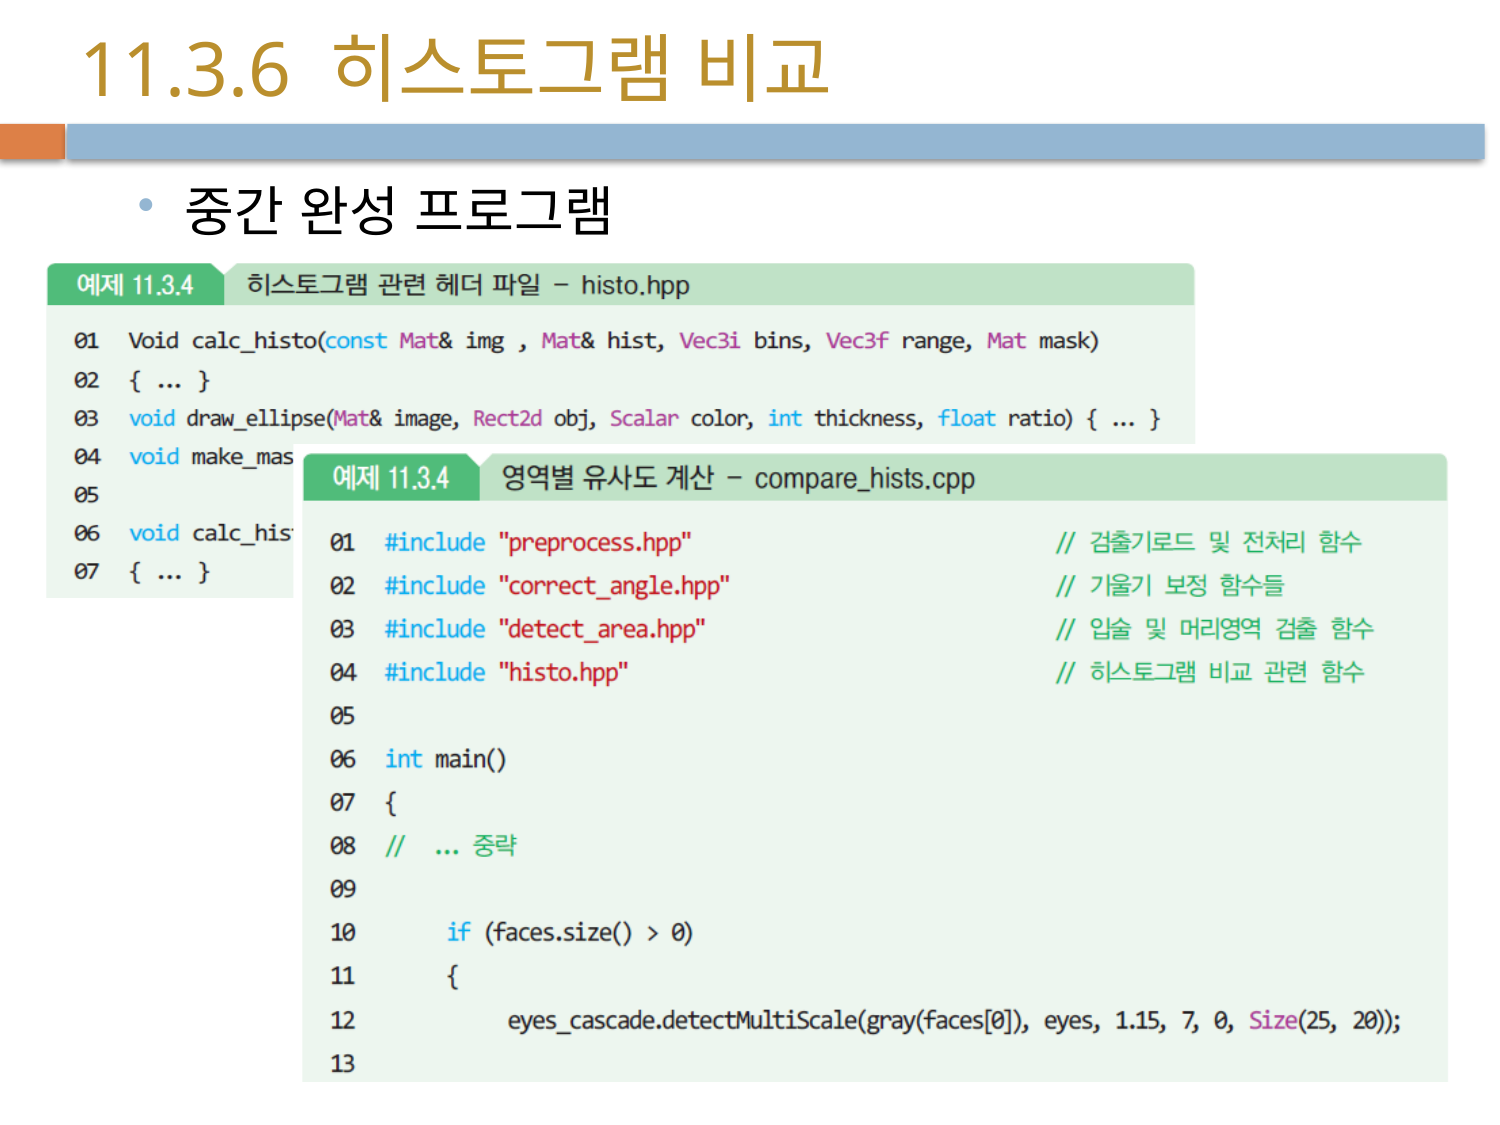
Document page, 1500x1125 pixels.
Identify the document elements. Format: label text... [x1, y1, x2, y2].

picture [40, 255, 1459, 1082]
title 11.3.6 히스토그램 비교 [64, 7, 1471, 126]
list 중간 완성 프로그램 [64, 169, 1471, 1056]
